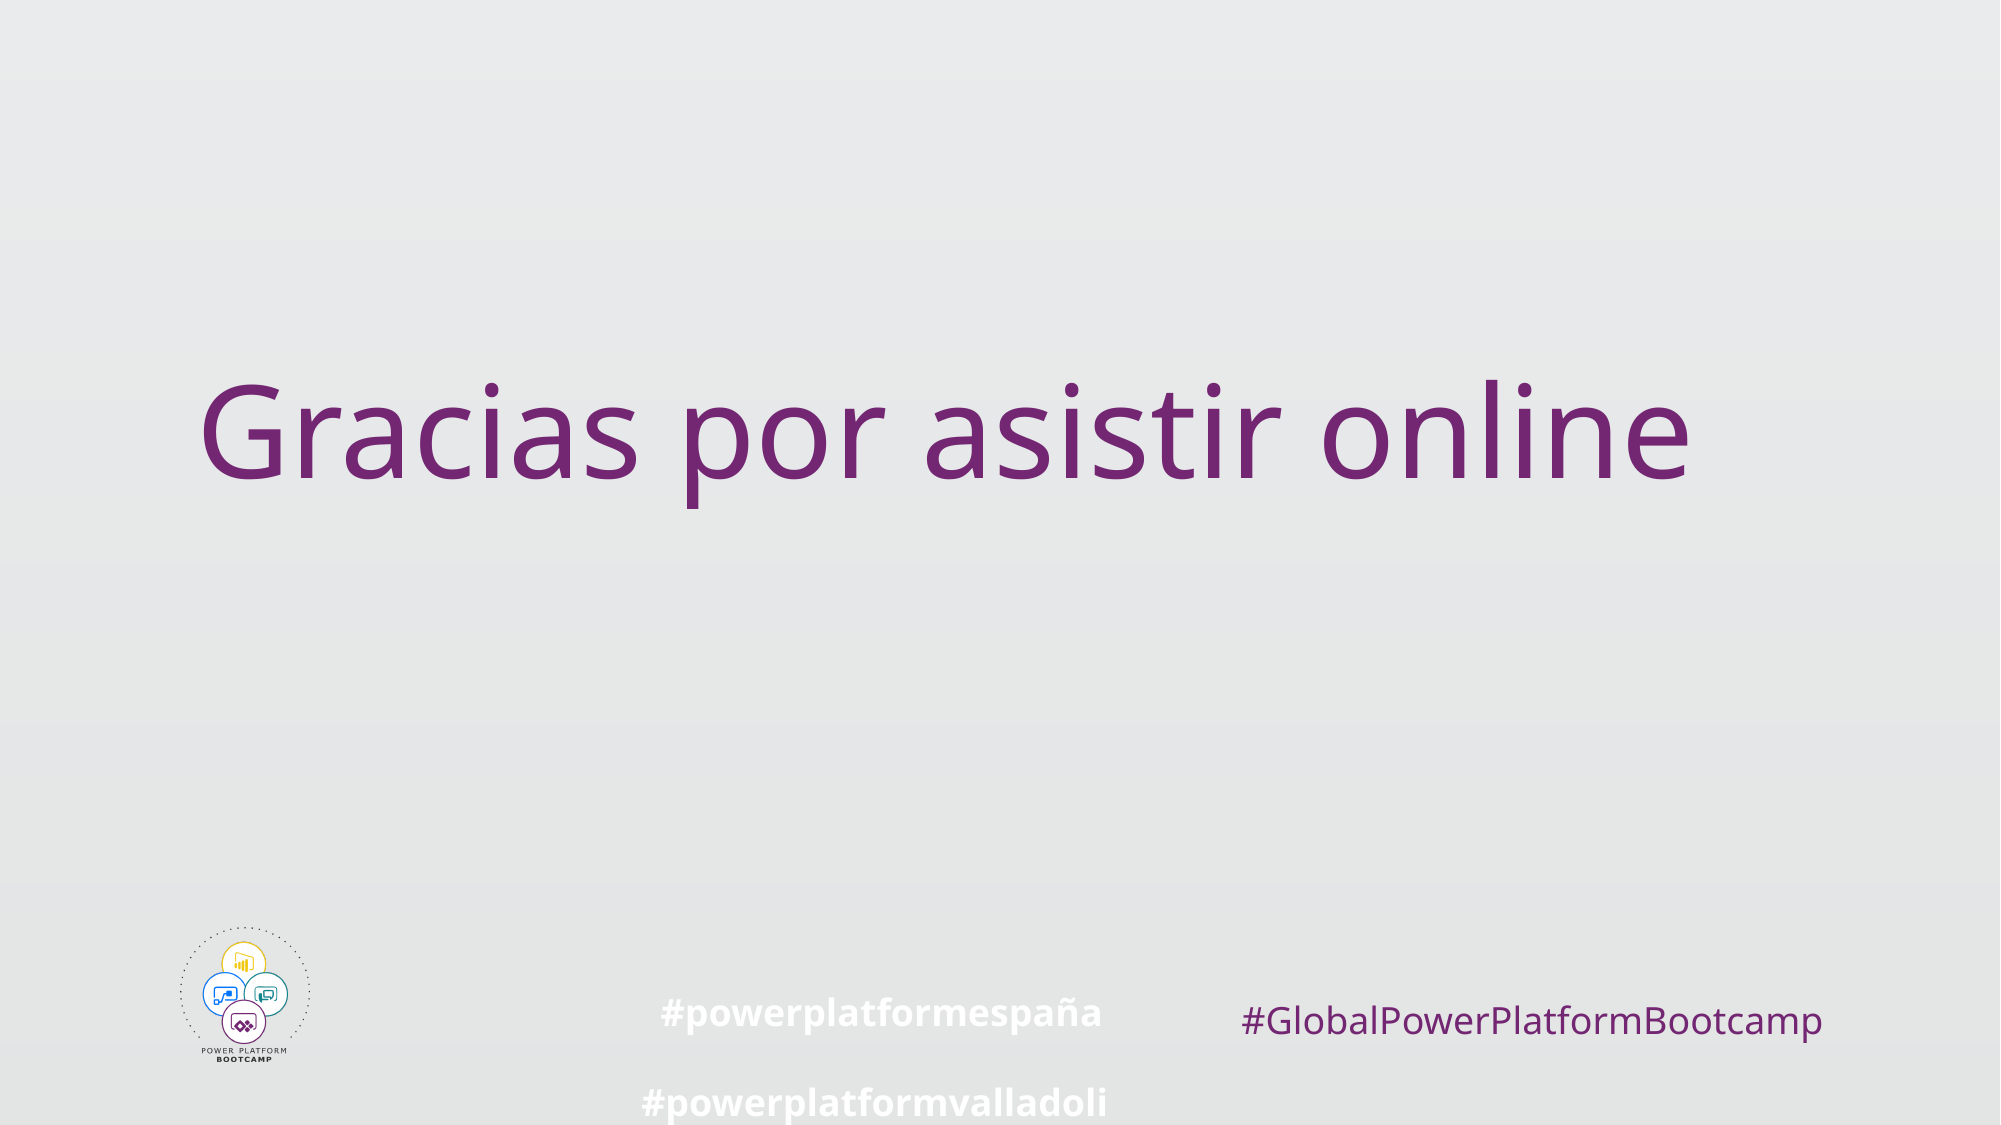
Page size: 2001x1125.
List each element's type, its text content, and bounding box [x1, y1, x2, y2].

title Gracias por asistir online [137, 341, 1755, 532]
text_box #powerplatformespaña #powerplatformvalladolid [626, 982, 1138, 1125]
picture [180, 927, 310, 1062]
